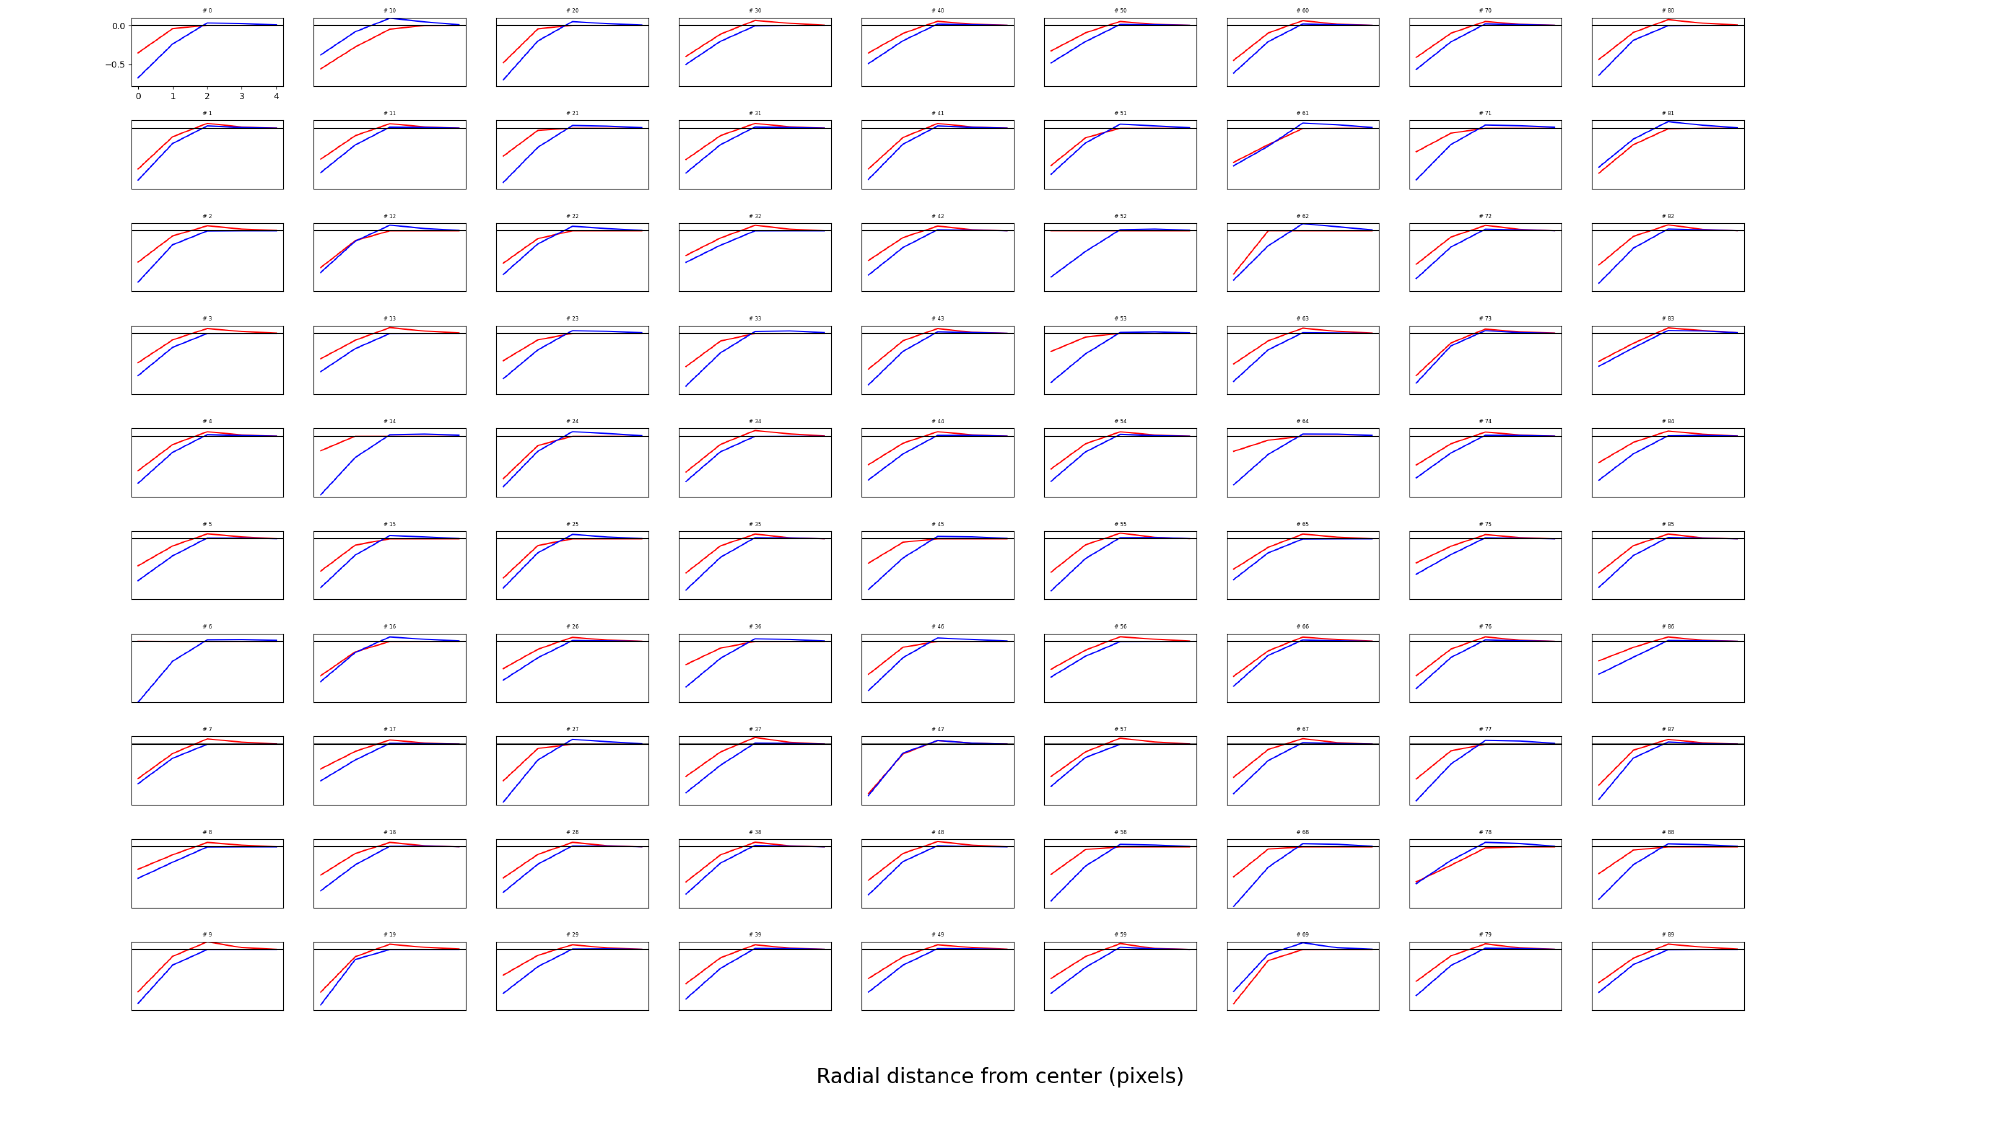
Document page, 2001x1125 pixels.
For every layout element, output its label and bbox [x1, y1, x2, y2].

picture [89, 0, 1750, 1109]
